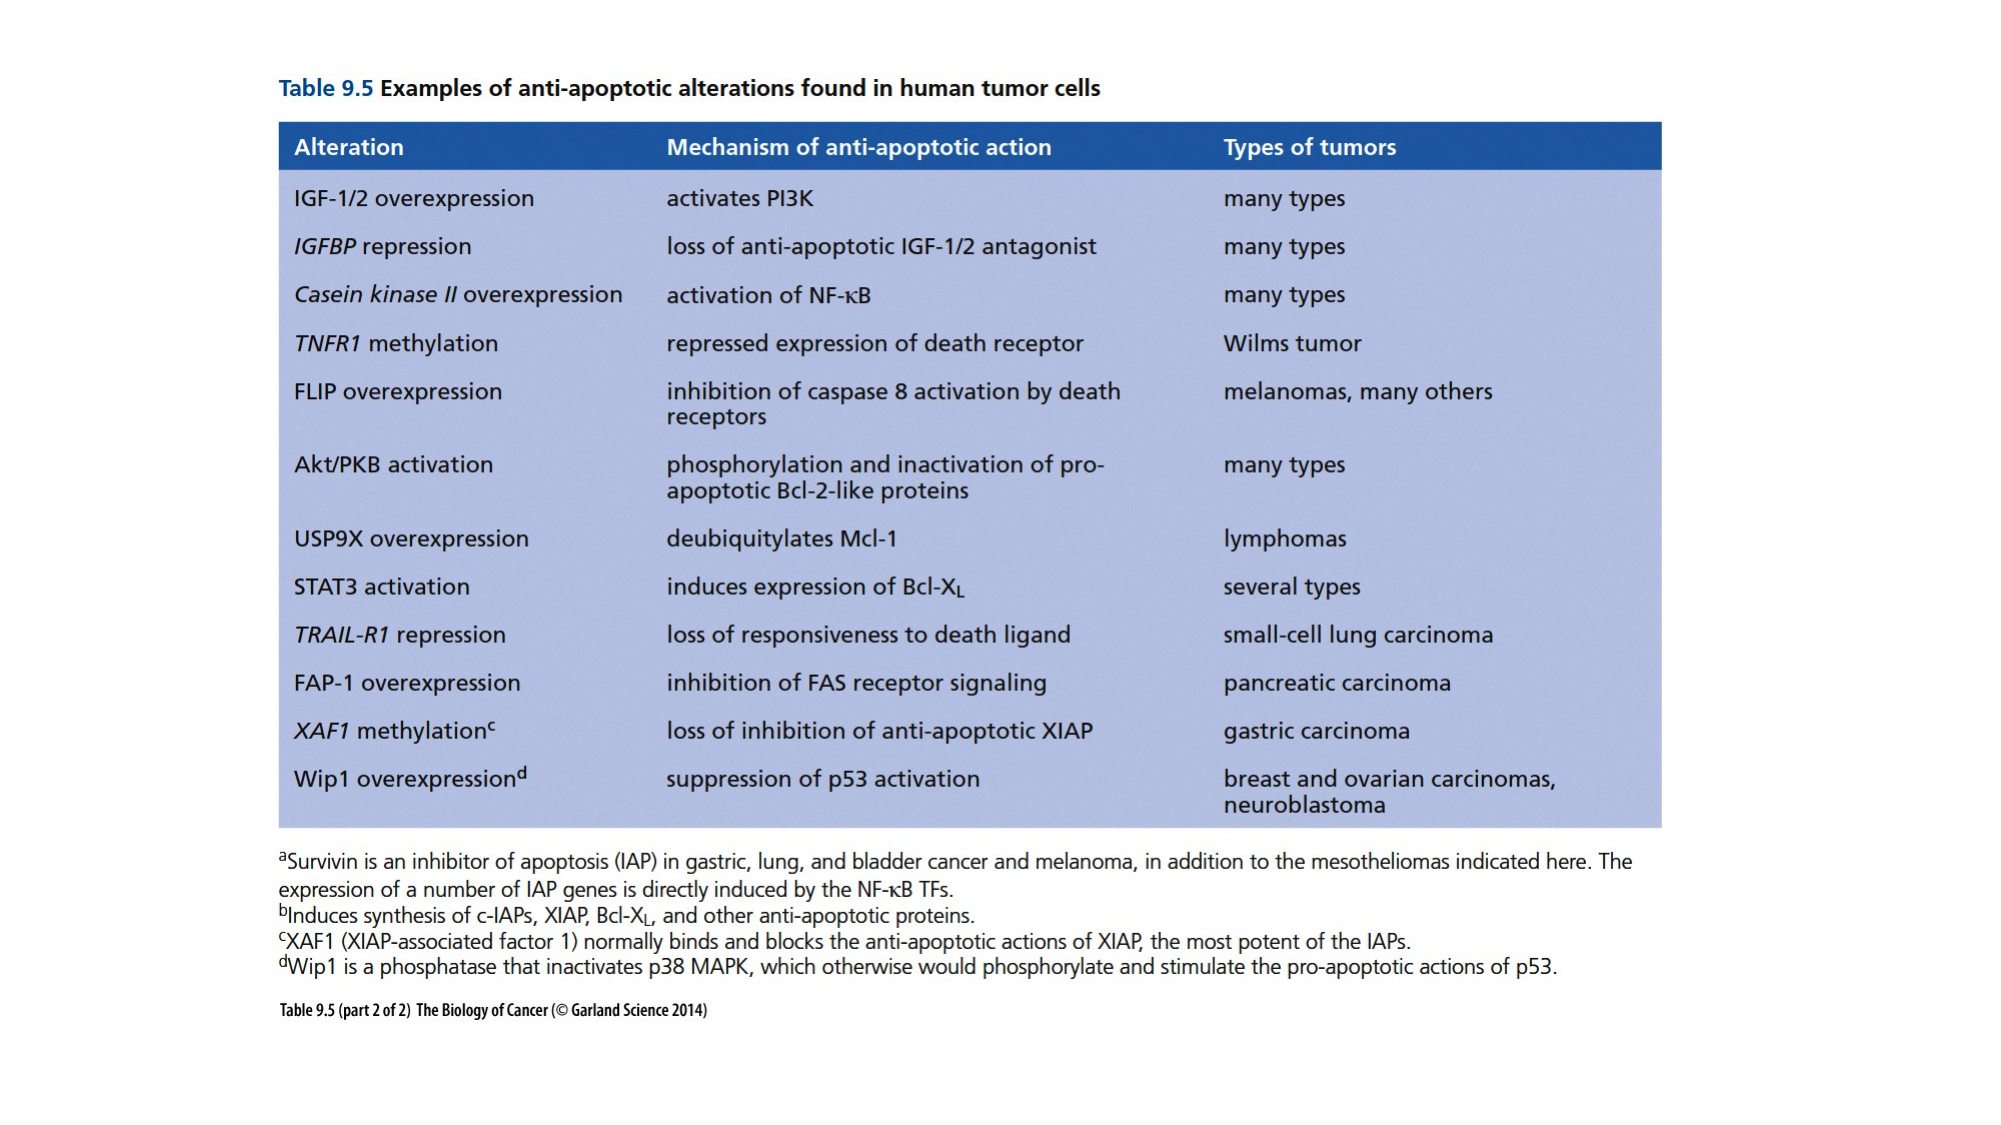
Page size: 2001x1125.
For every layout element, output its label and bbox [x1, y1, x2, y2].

picture [272, 70, 1668, 1024]
